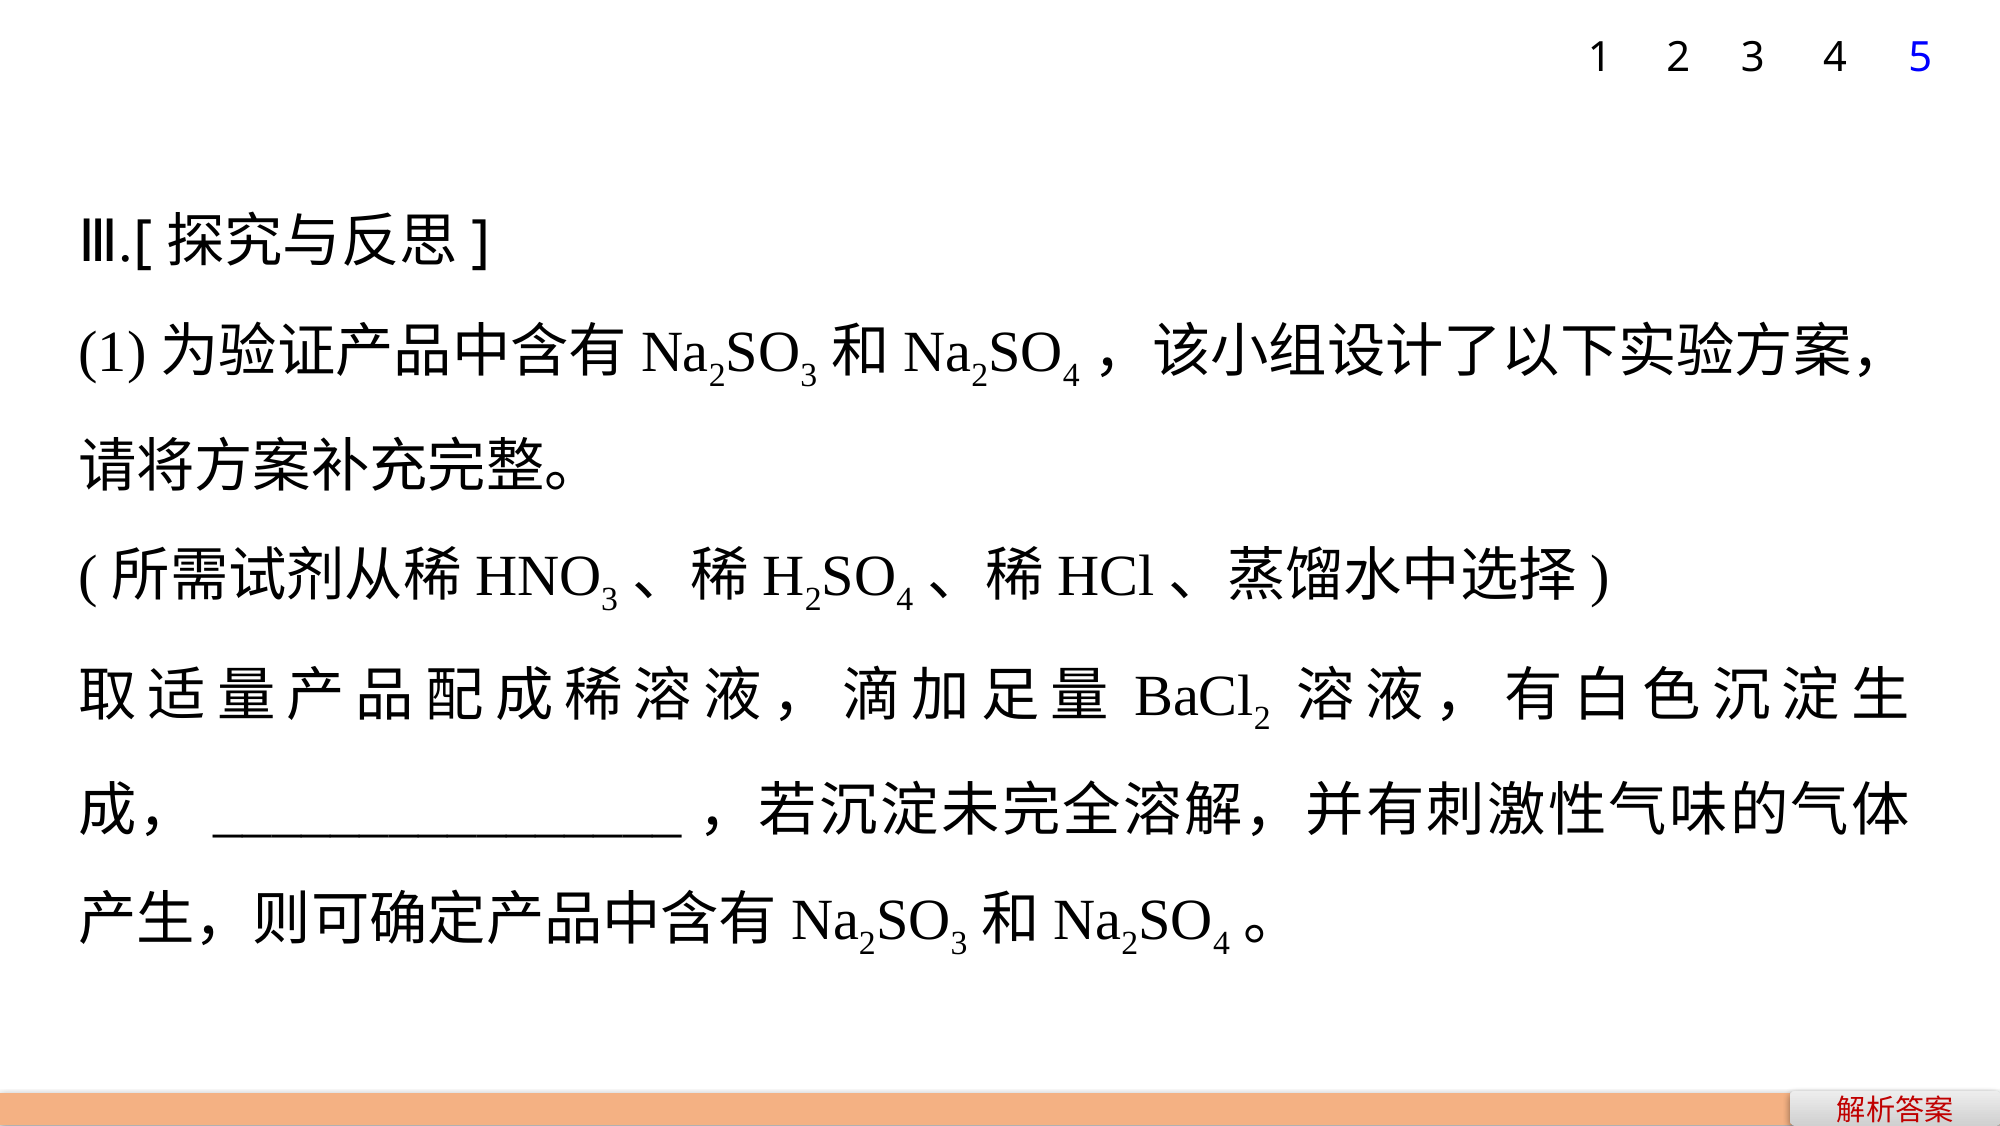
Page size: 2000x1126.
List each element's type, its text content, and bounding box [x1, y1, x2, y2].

text_box 解析答案 [1788, 1089, 2000, 1126]
text_box 1 [1566, 7, 1632, 102]
text_box 2 [1649, 7, 1711, 102]
text_box 3 [1727, 7, 1785, 102]
text_box Ⅲ.[探究与反思] (1)为验证产品中含有Na2SO3和Na2SO4，该小组设计了以下实验方案，请将方案补充完整。 (所需试剂从稀HNO3、稀H2SO4、稀HCl、蒸馏水中选择) 取适量产品配成稀溶液，滴加足量BaCl2溶液，有白色沉淀生成，________________，若沉淀未完全溶解，并有刺激性气味的气体产生，则可确定产品中含有Na2SO3和Na2SO4。 [63, 160, 1925, 969]
text_box 4 [1802, 7, 1868, 102]
text_box [0, 1092, 1787, 1126]
text_box 5 [1887, 7, 1953, 102]
